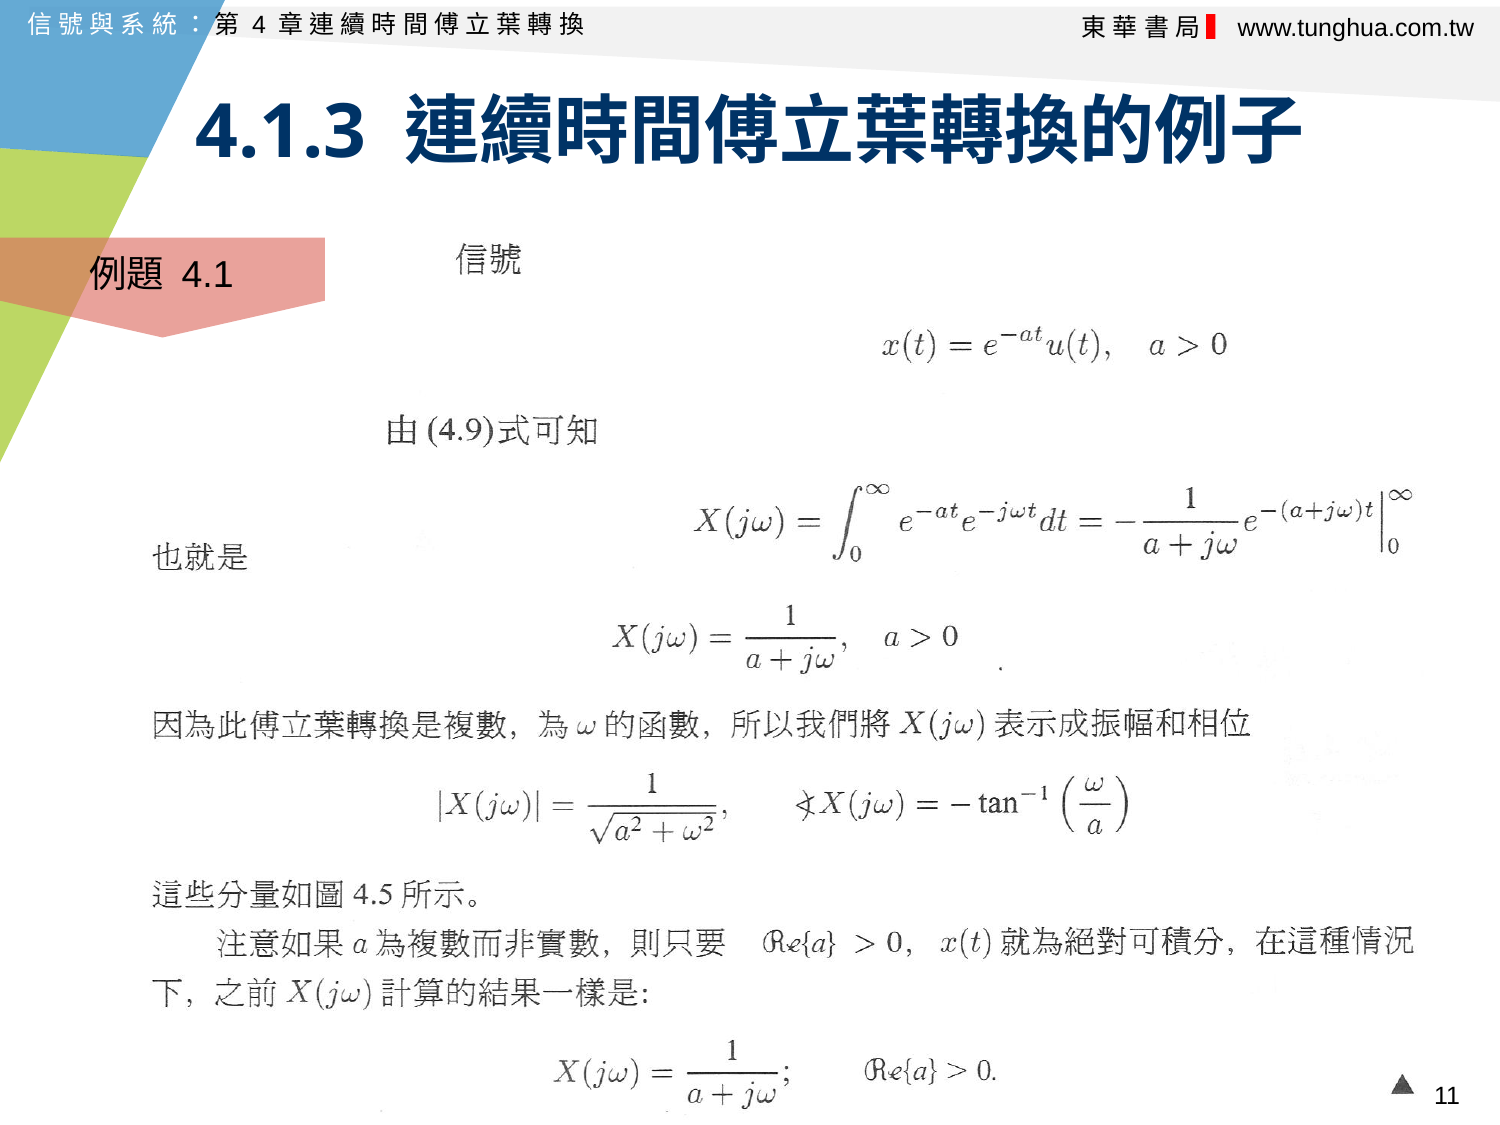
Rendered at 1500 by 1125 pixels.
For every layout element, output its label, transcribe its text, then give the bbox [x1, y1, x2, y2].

slide_number 11 [1431, 1072, 1475, 1125]
picture [137, 237, 1427, 1125]
title 4.1.3 連續時間傅立葉轉換的例子 [74, 42, 1426, 213]
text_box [0, 237, 326, 338]
